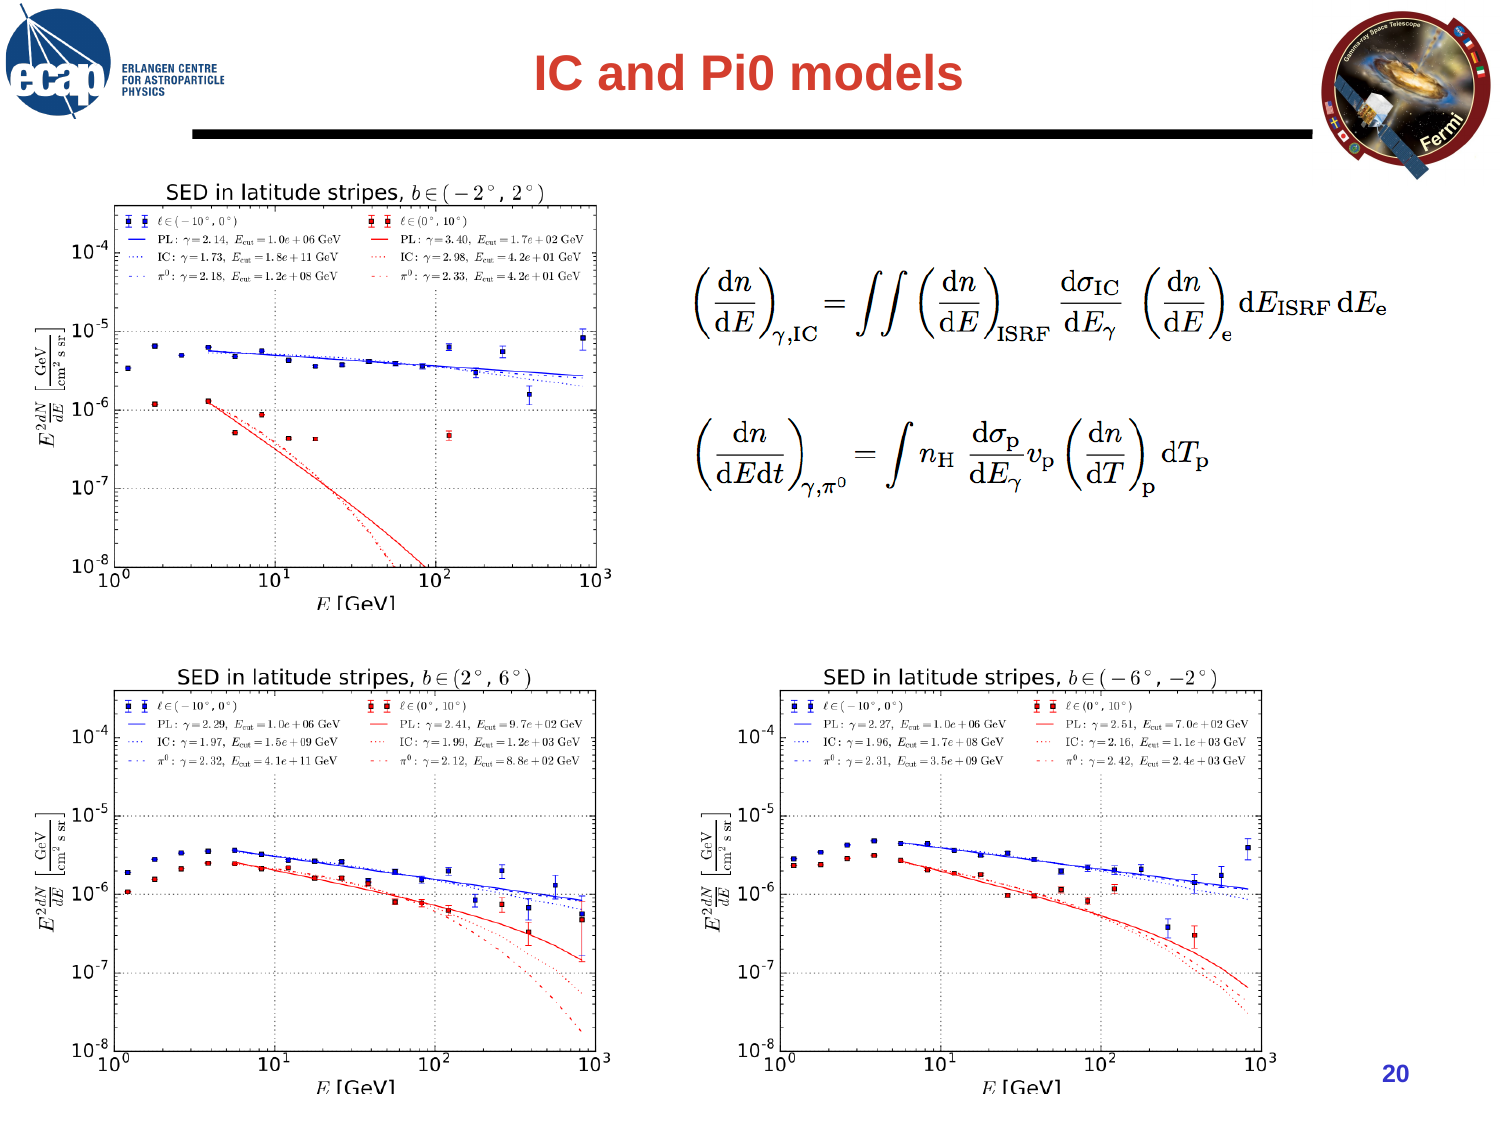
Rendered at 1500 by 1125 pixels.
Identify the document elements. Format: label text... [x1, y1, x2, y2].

picture [690, 644, 1290, 1095]
picture [1312, 0, 1500, 186]
picture [24, 644, 624, 1095]
picture [24, 159, 625, 610]
picture [690, 255, 1387, 351]
picture [690, 413, 1211, 502]
slide_number 20 [1289, 1042, 1425, 1103]
title IC and Pi0 models [185, 16, 1313, 125]
